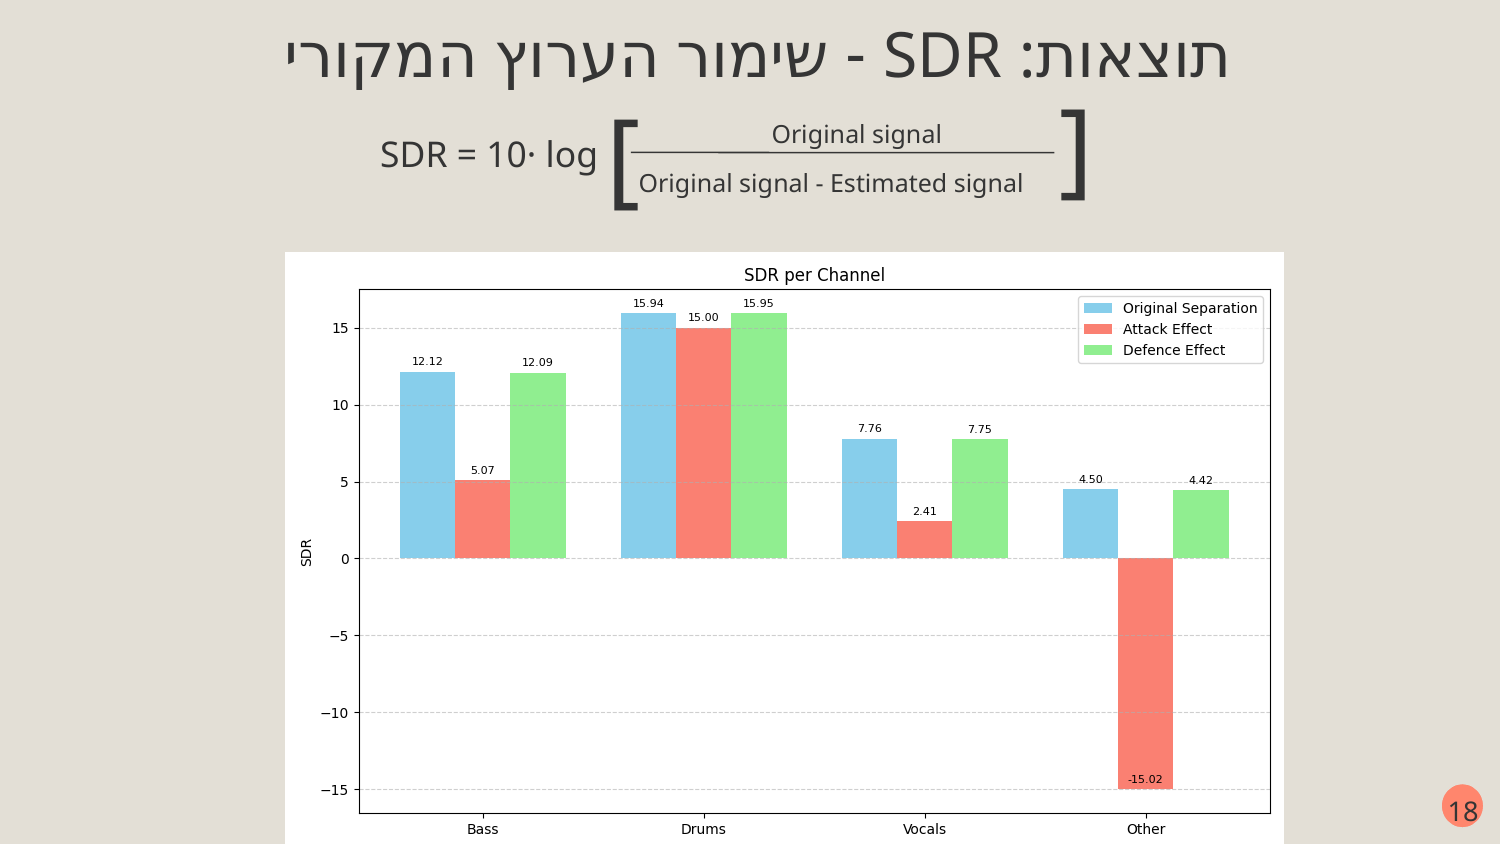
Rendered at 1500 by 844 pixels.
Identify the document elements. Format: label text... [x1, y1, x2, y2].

title תוצאות: SDR - שימור הערוץ המקורי [9, 0, 1491, 113]
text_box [364, 74, 1326, 247]
slide_number ‹#› [1403, 779, 1494, 844]
picture [285, 252, 1285, 844]
